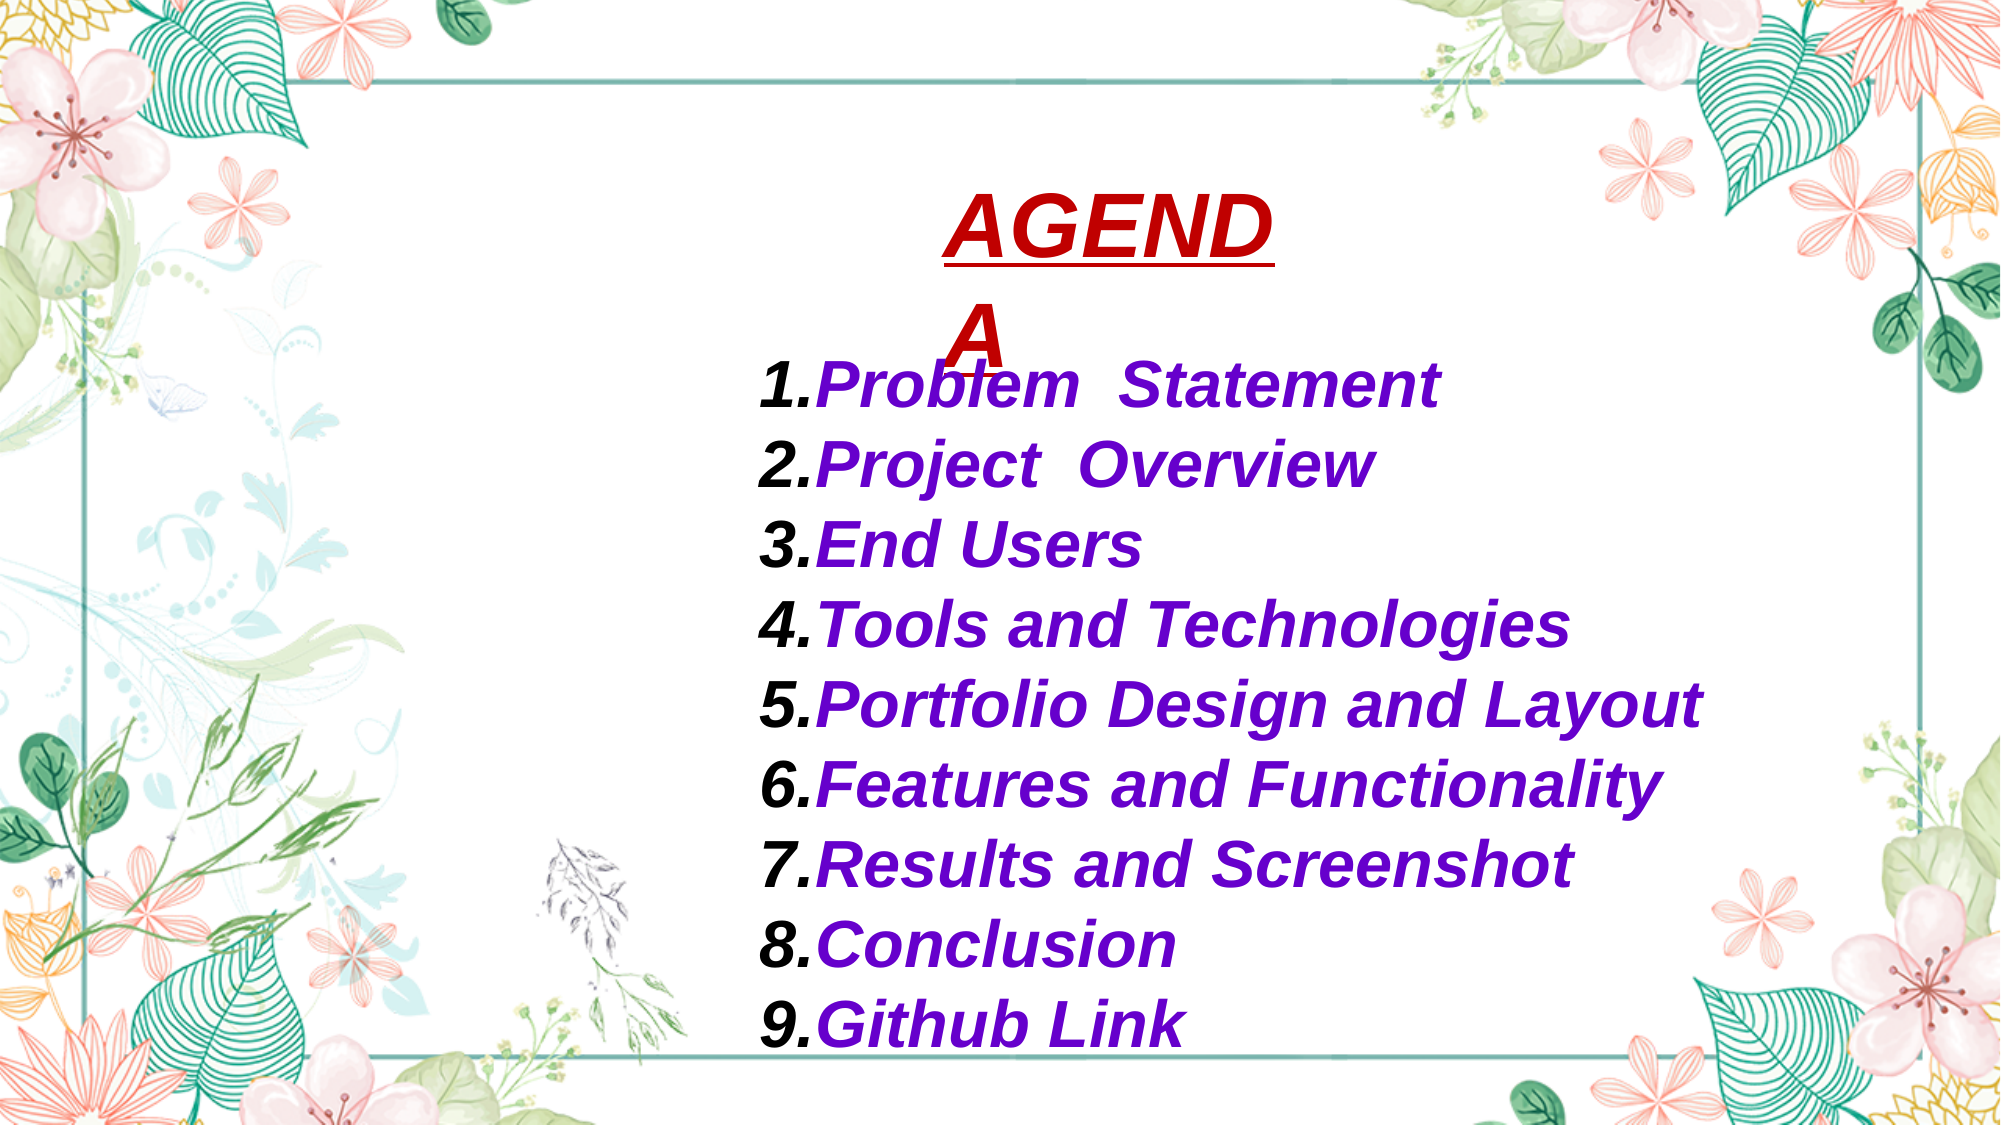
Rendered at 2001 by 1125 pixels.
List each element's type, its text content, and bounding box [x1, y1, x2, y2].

text_box 1.Problem Statement 2.Project Overview 3.End Users 4.Tools and Technologies 5.Portfolio Design and Layout 6.Features and Functionality 7.Results and Screenshot 8.Conclusion 9.Github Link [744, 333, 1790, 1068]
picture [0, 0, 2001, 1125]
text_box AGENDA [928, 158, 1338, 333]
